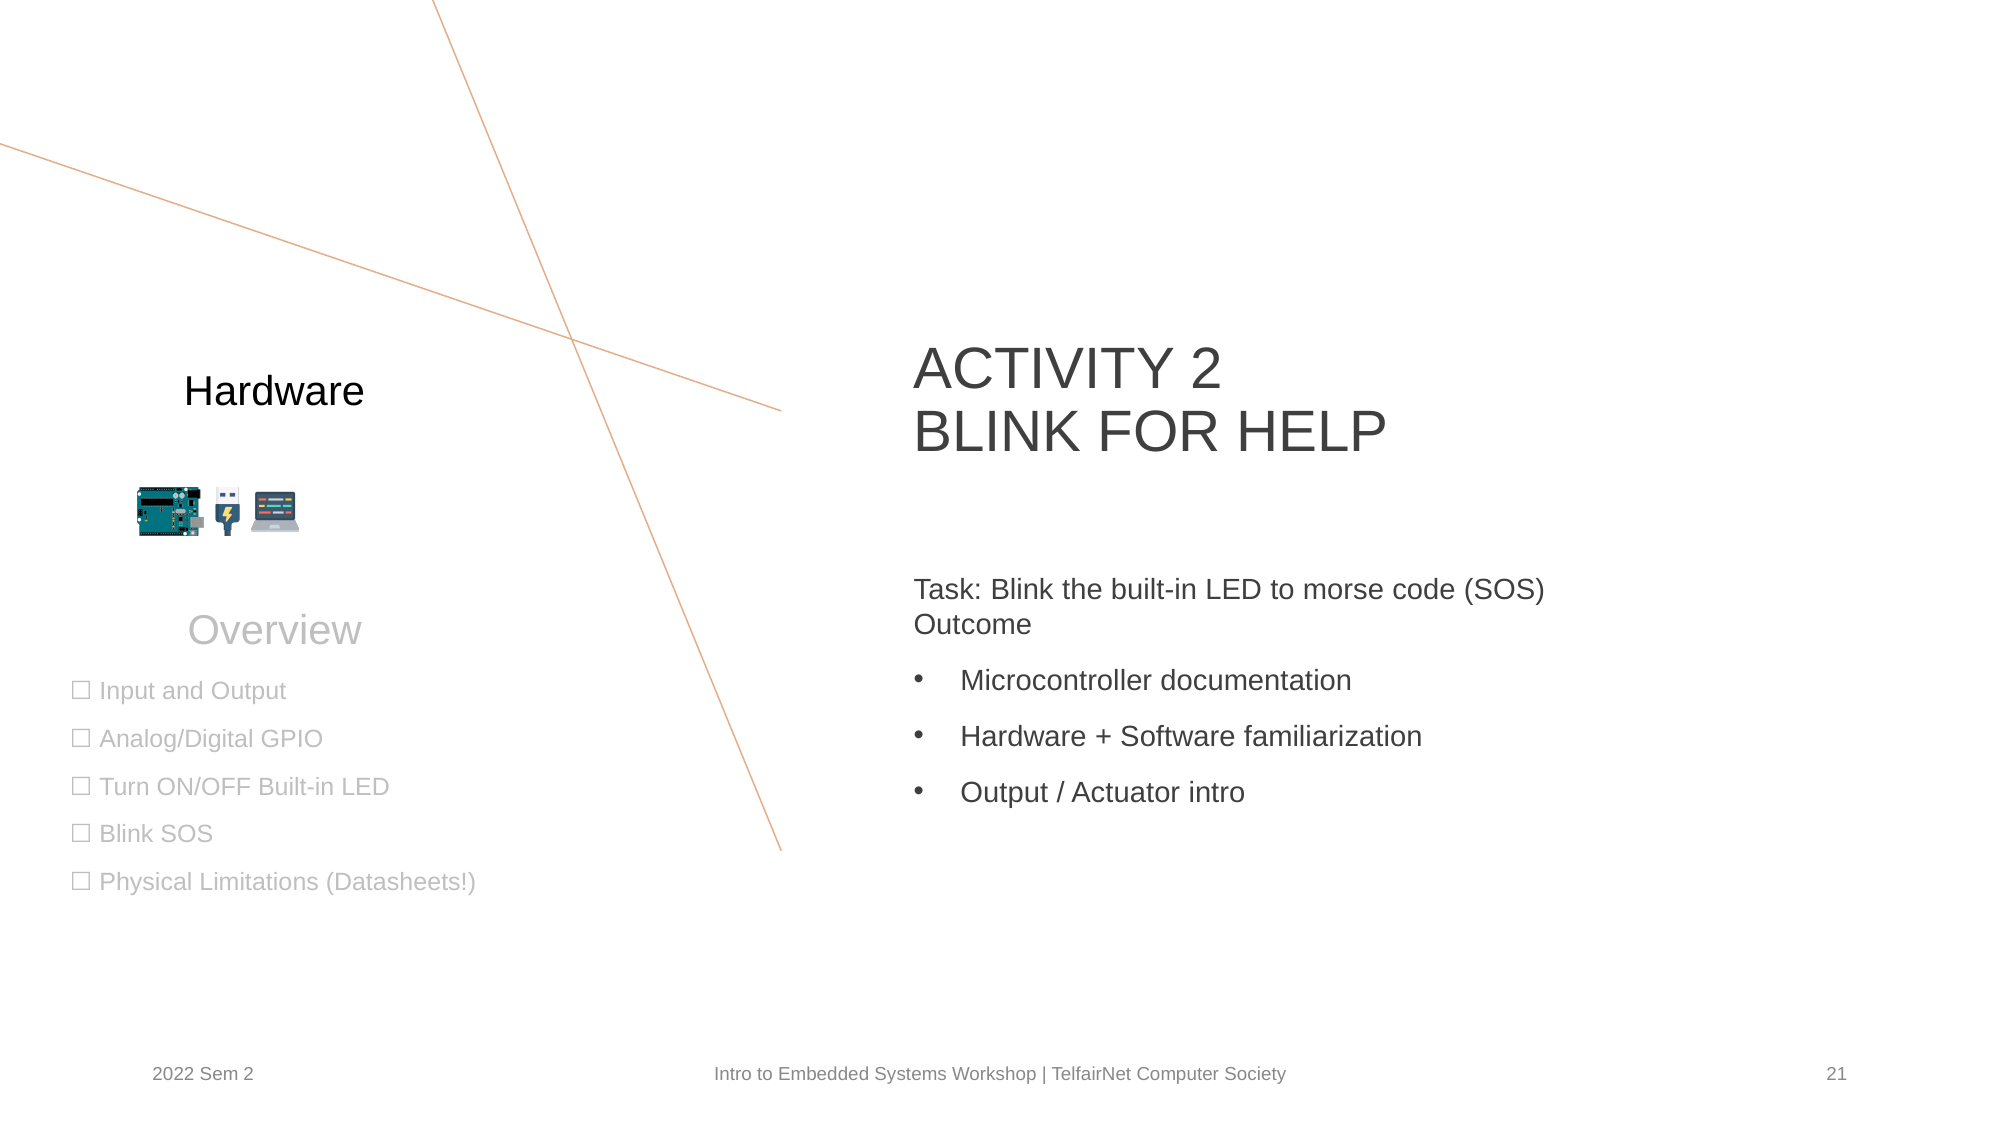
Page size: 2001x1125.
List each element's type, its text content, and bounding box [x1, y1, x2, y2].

text_box Hardware [122, 362, 427, 423]
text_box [69, 600, 480, 1019]
slide_number 21 [1412, 1042, 1863, 1103]
slide_number 2022 Sem 2 [137, 1042, 588, 1103]
picture [137, 487, 299, 536]
title ACTIVITY 2 BLINK FOR HELP [898, 274, 1737, 472]
footer Intro to Embedded Systems Workshop | TelfairNet Computer Society [662, 1042, 1338, 1103]
list Task: Blink the built-in LED to morse code (SOS) Outcome Microcontroller documentation Hardware + Software familiarization Output / Actuator intro [898, 562, 1737, 1043]
